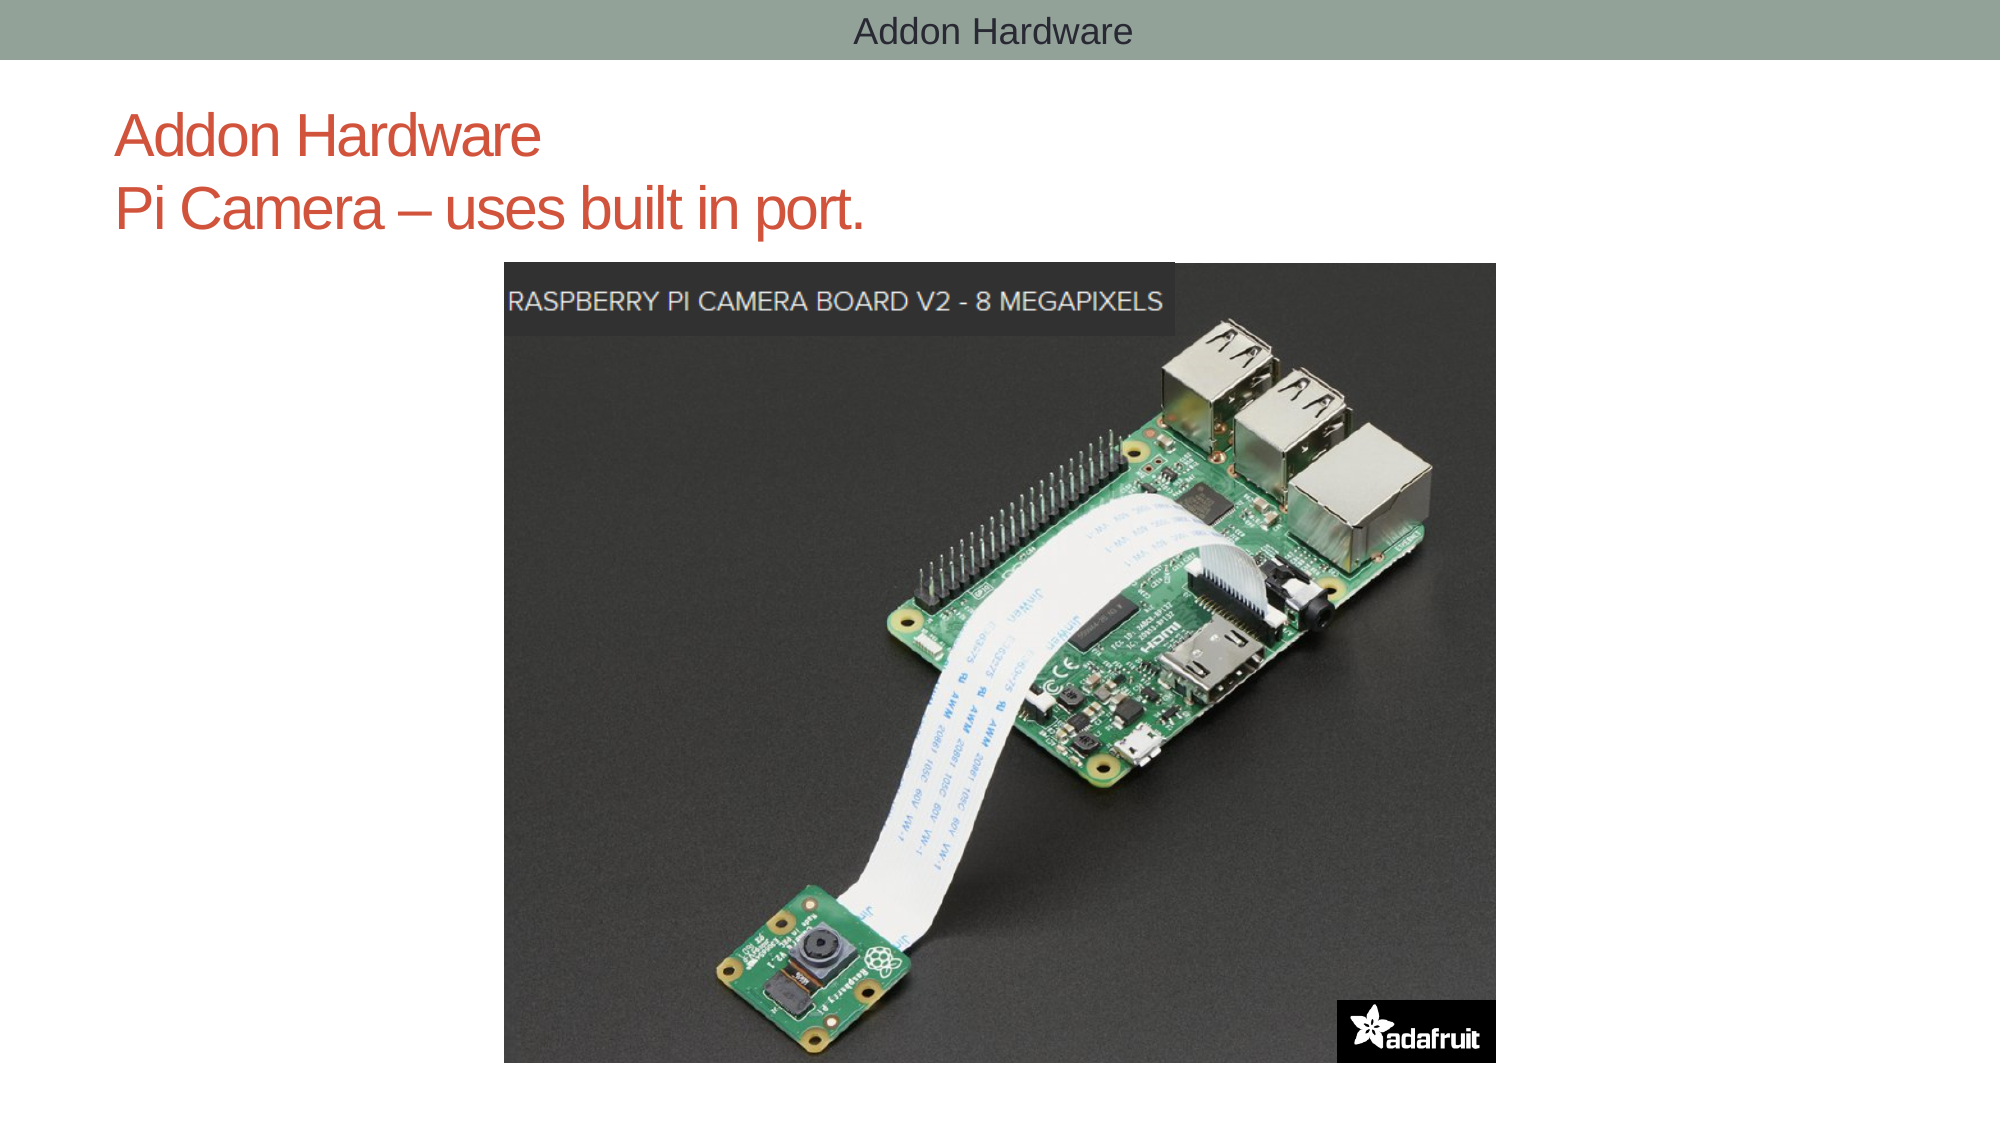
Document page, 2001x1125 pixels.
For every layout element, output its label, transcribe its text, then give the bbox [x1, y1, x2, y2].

picture [503, 262, 1175, 337]
picture [1337, 1000, 1496, 1063]
text_box Addon Hardware [737, 0, 1250, 60]
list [503, 262, 1496, 1063]
title Addon Hardware Pi Camera – uses built in port. [99, 87, 1900, 250]
